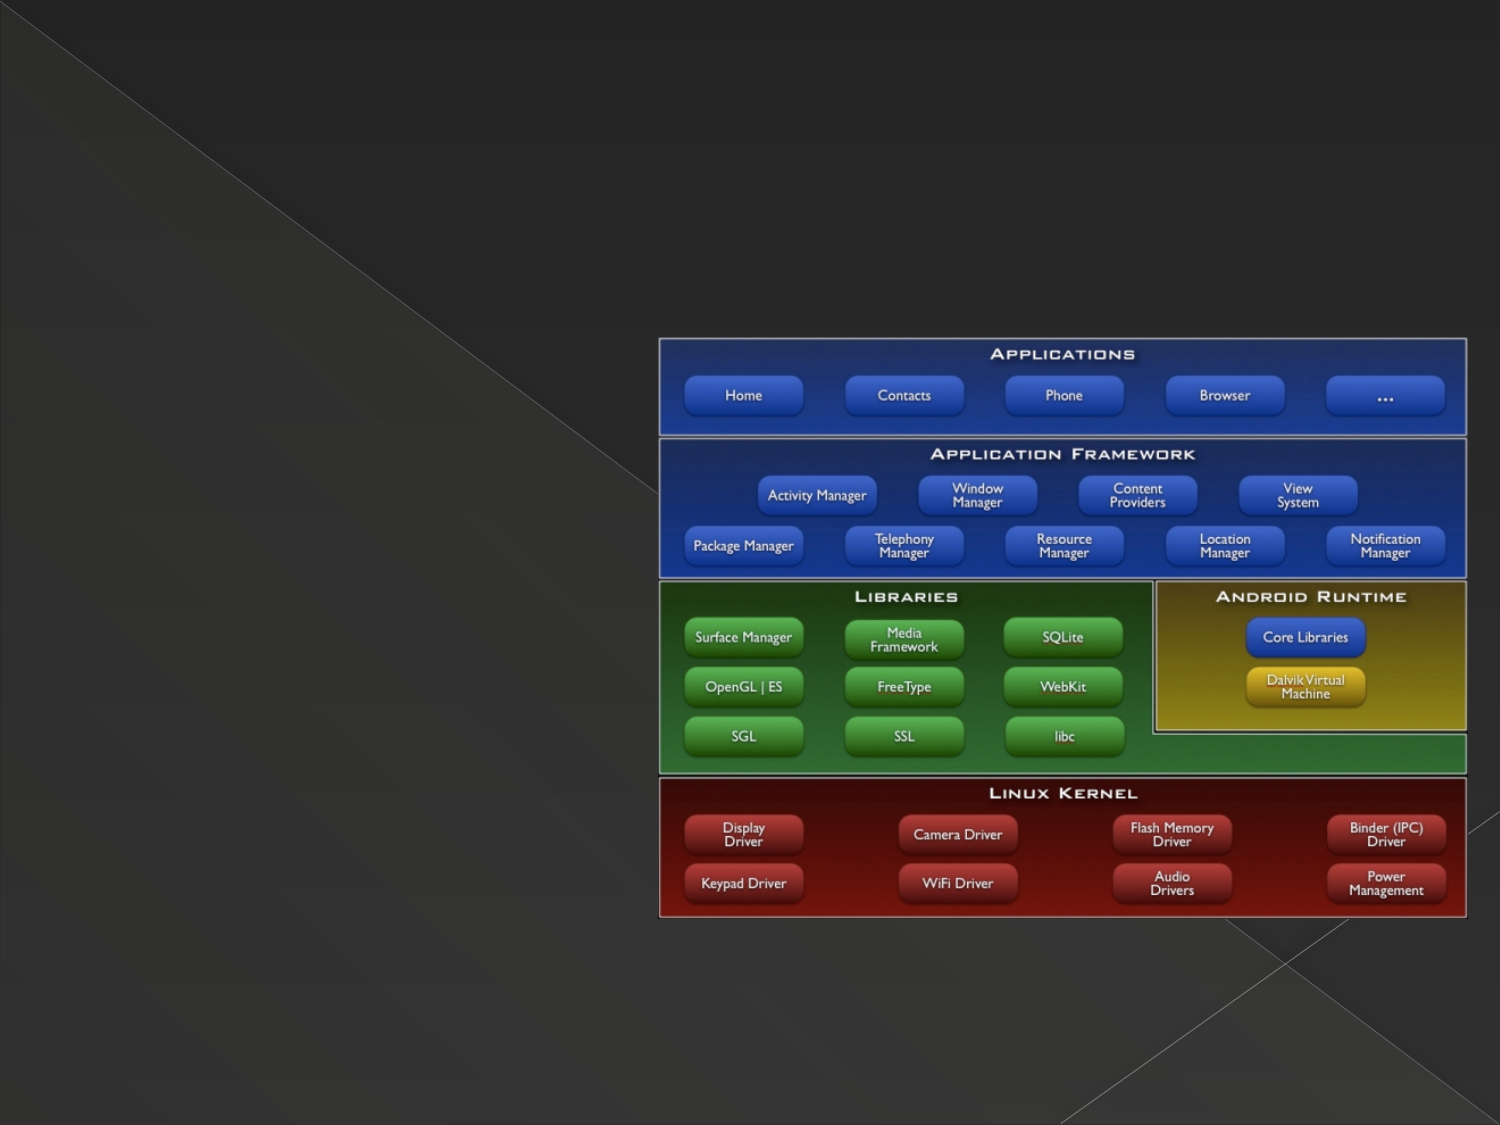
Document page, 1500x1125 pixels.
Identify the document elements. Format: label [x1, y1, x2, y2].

picture [658, 337, 1469, 919]
